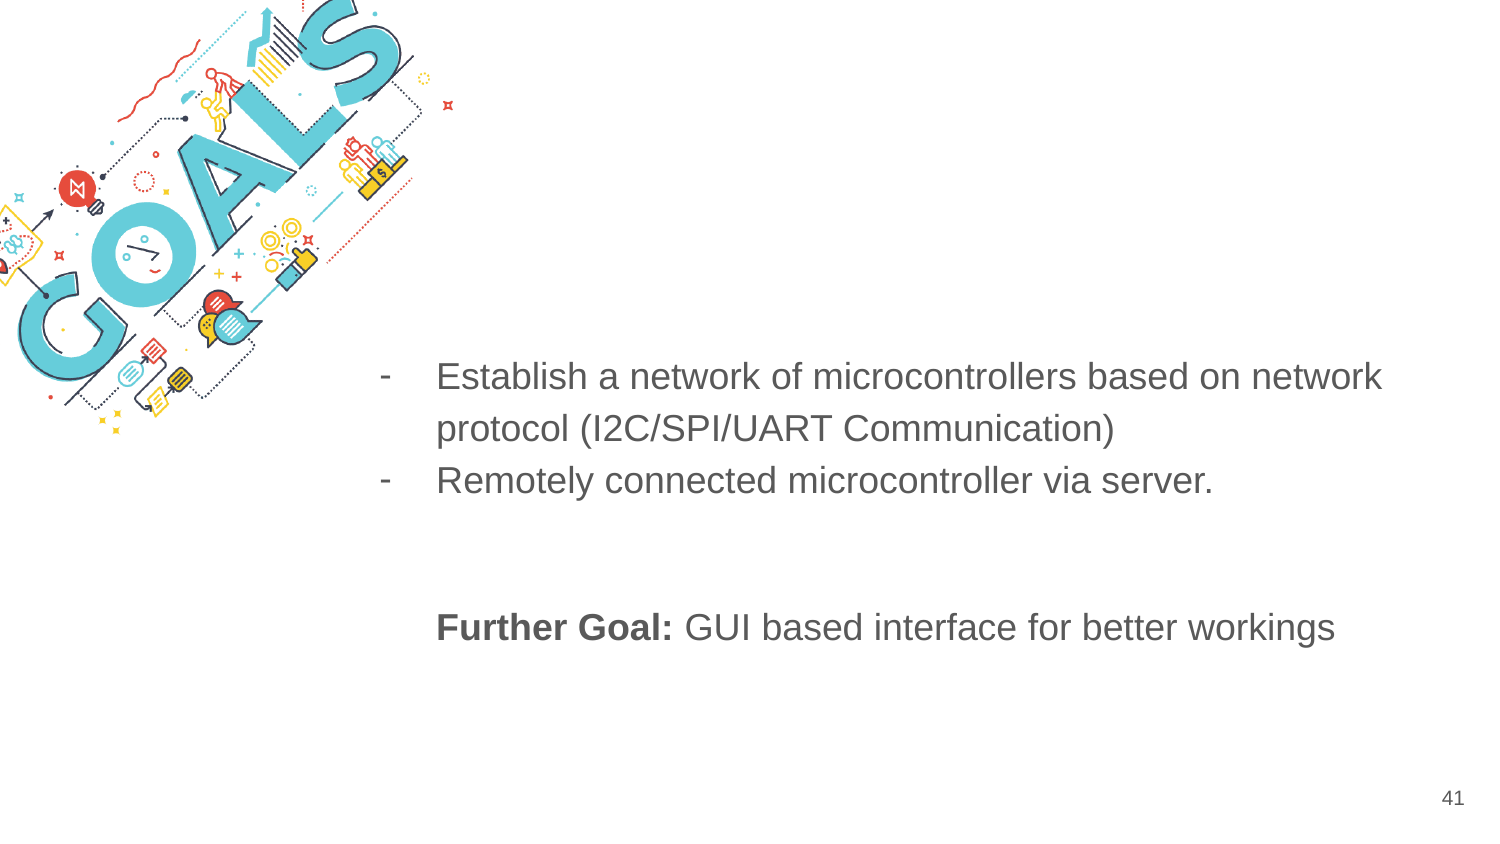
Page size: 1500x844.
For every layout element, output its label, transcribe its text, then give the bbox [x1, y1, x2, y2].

list Establish a network of microcontrollers based on network protocol (I2C/SPI/UART Communication) Remotely connected microcontroller via server. Further Goal: GUI based interface for better workings [333, 123, 1451, 735]
picture [0, 0, 546, 537]
slide_number ‹#› [1389, 764, 1480, 830]
